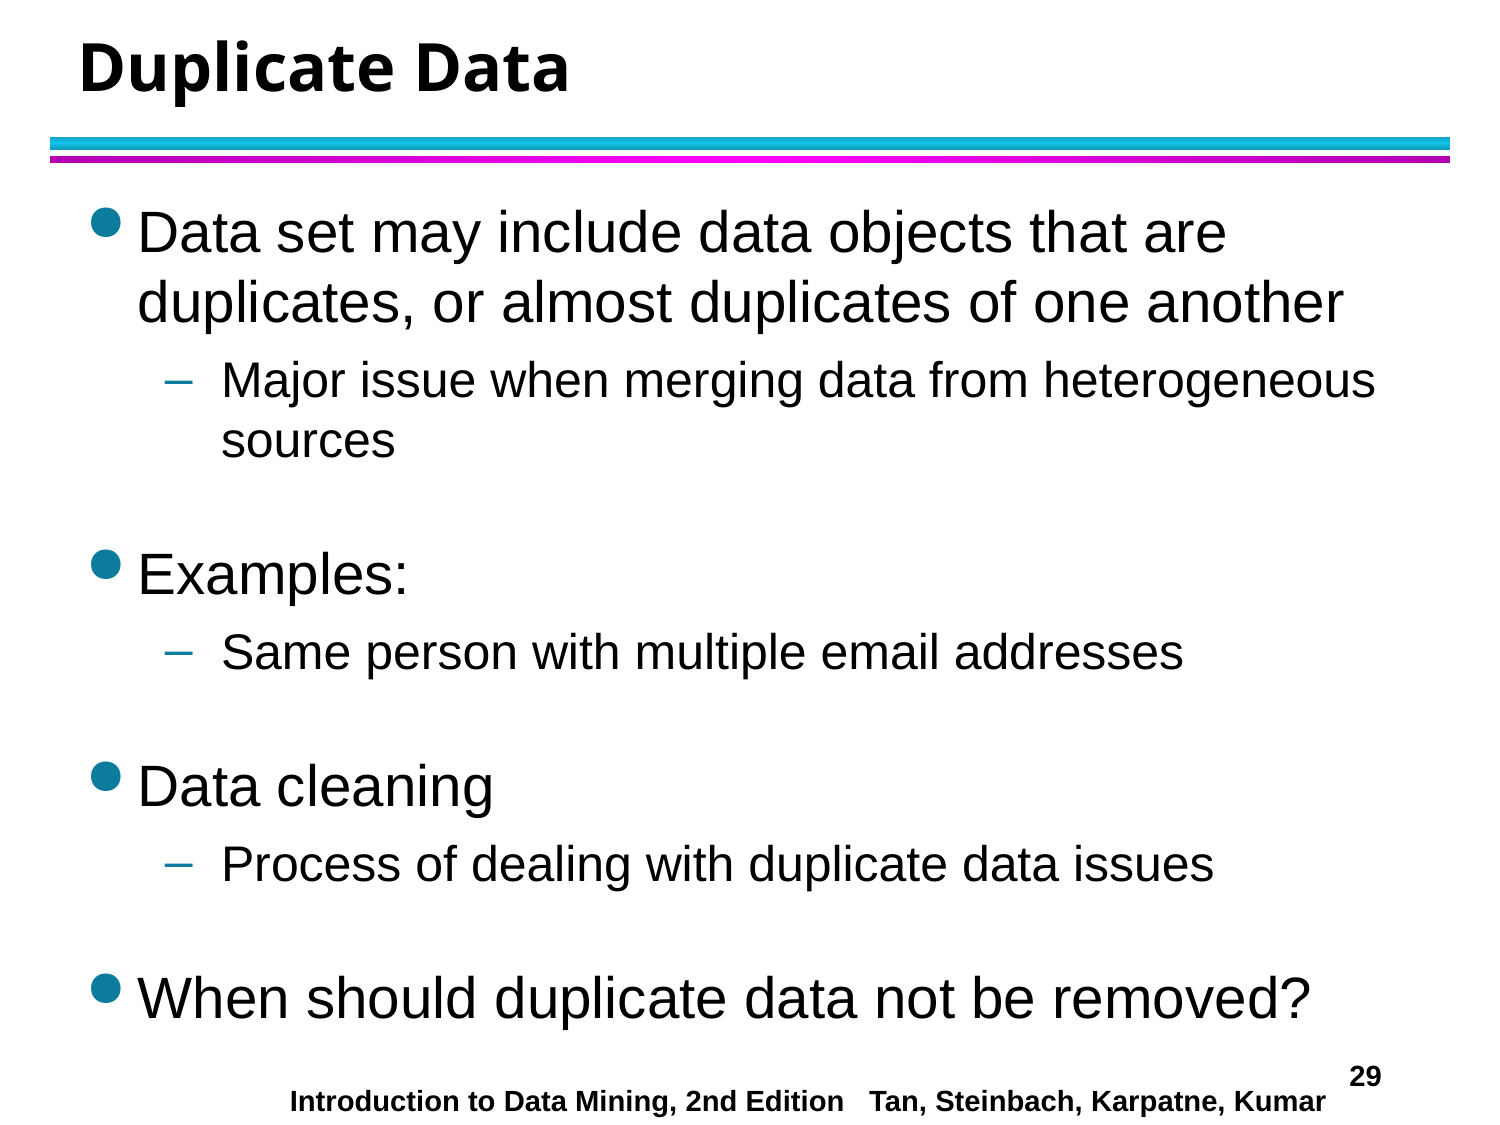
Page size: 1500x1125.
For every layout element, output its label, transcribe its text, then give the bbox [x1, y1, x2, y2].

list Data set may include data objects that are duplicates, or almost duplicates of one another Major issue when merging data from heterogeneous sources Examples: Same person with multiple email addresses Data cleaning Process of dealing with duplicate data issues When should duplicate data not be removed? [75, 187, 1463, 1038]
title Duplicate Data [62, 24, 1421, 113]
